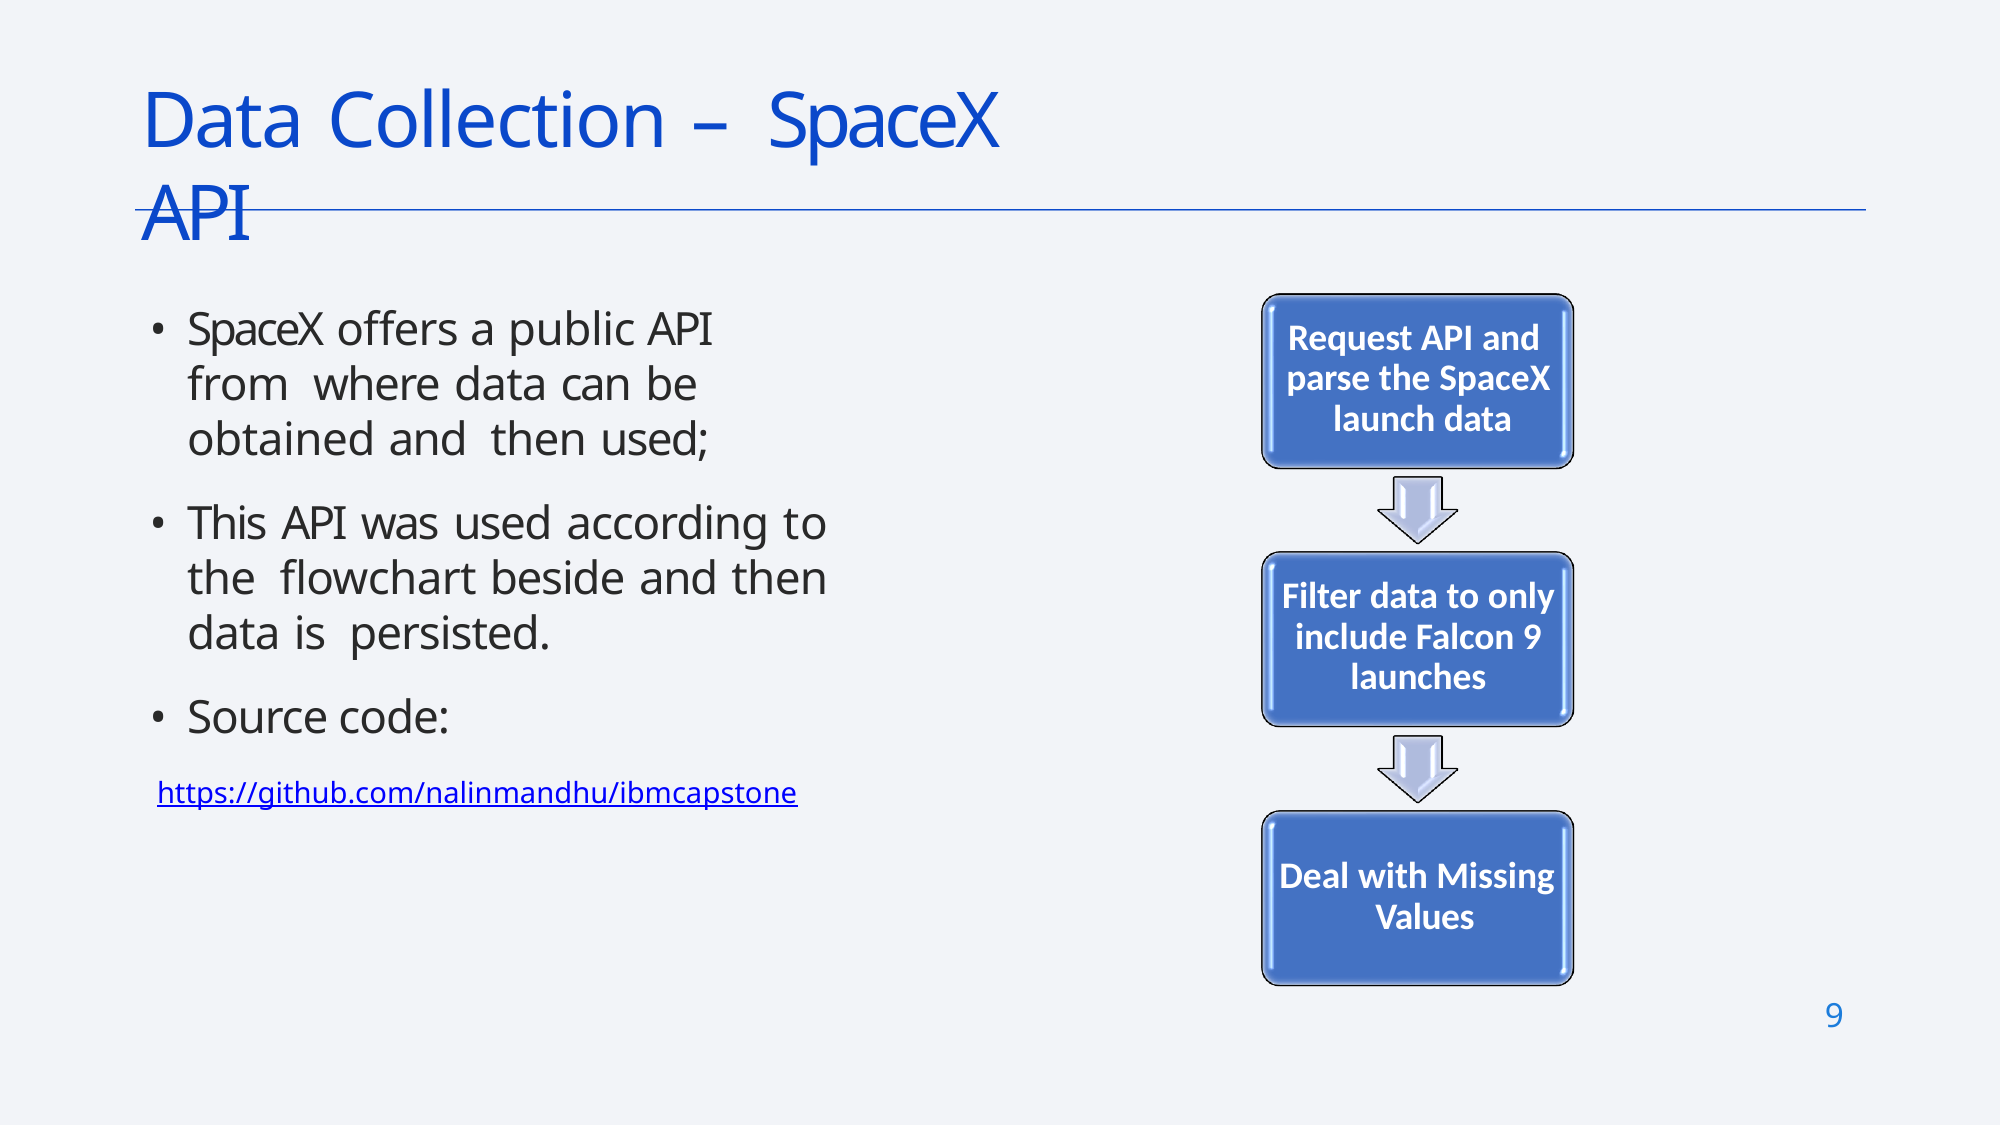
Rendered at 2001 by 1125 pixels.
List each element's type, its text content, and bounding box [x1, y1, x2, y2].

text_box 9 [1818, 1001, 1872, 1040]
text_box SpaceX offers a public API from where data can be obtained and then used; This API was used according to the flowchart beside and then data is persisted. Source code: [147, 297, 875, 744]
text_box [1259, 733, 1575, 987]
picture [0, 0, 2000, 1125]
text_box https://github.com/nalinmandhu/ibmcapstone [147, 771, 878, 814]
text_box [1259, 475, 1575, 729]
title Data Collection – SpaceX API [139, 68, 1101, 259]
